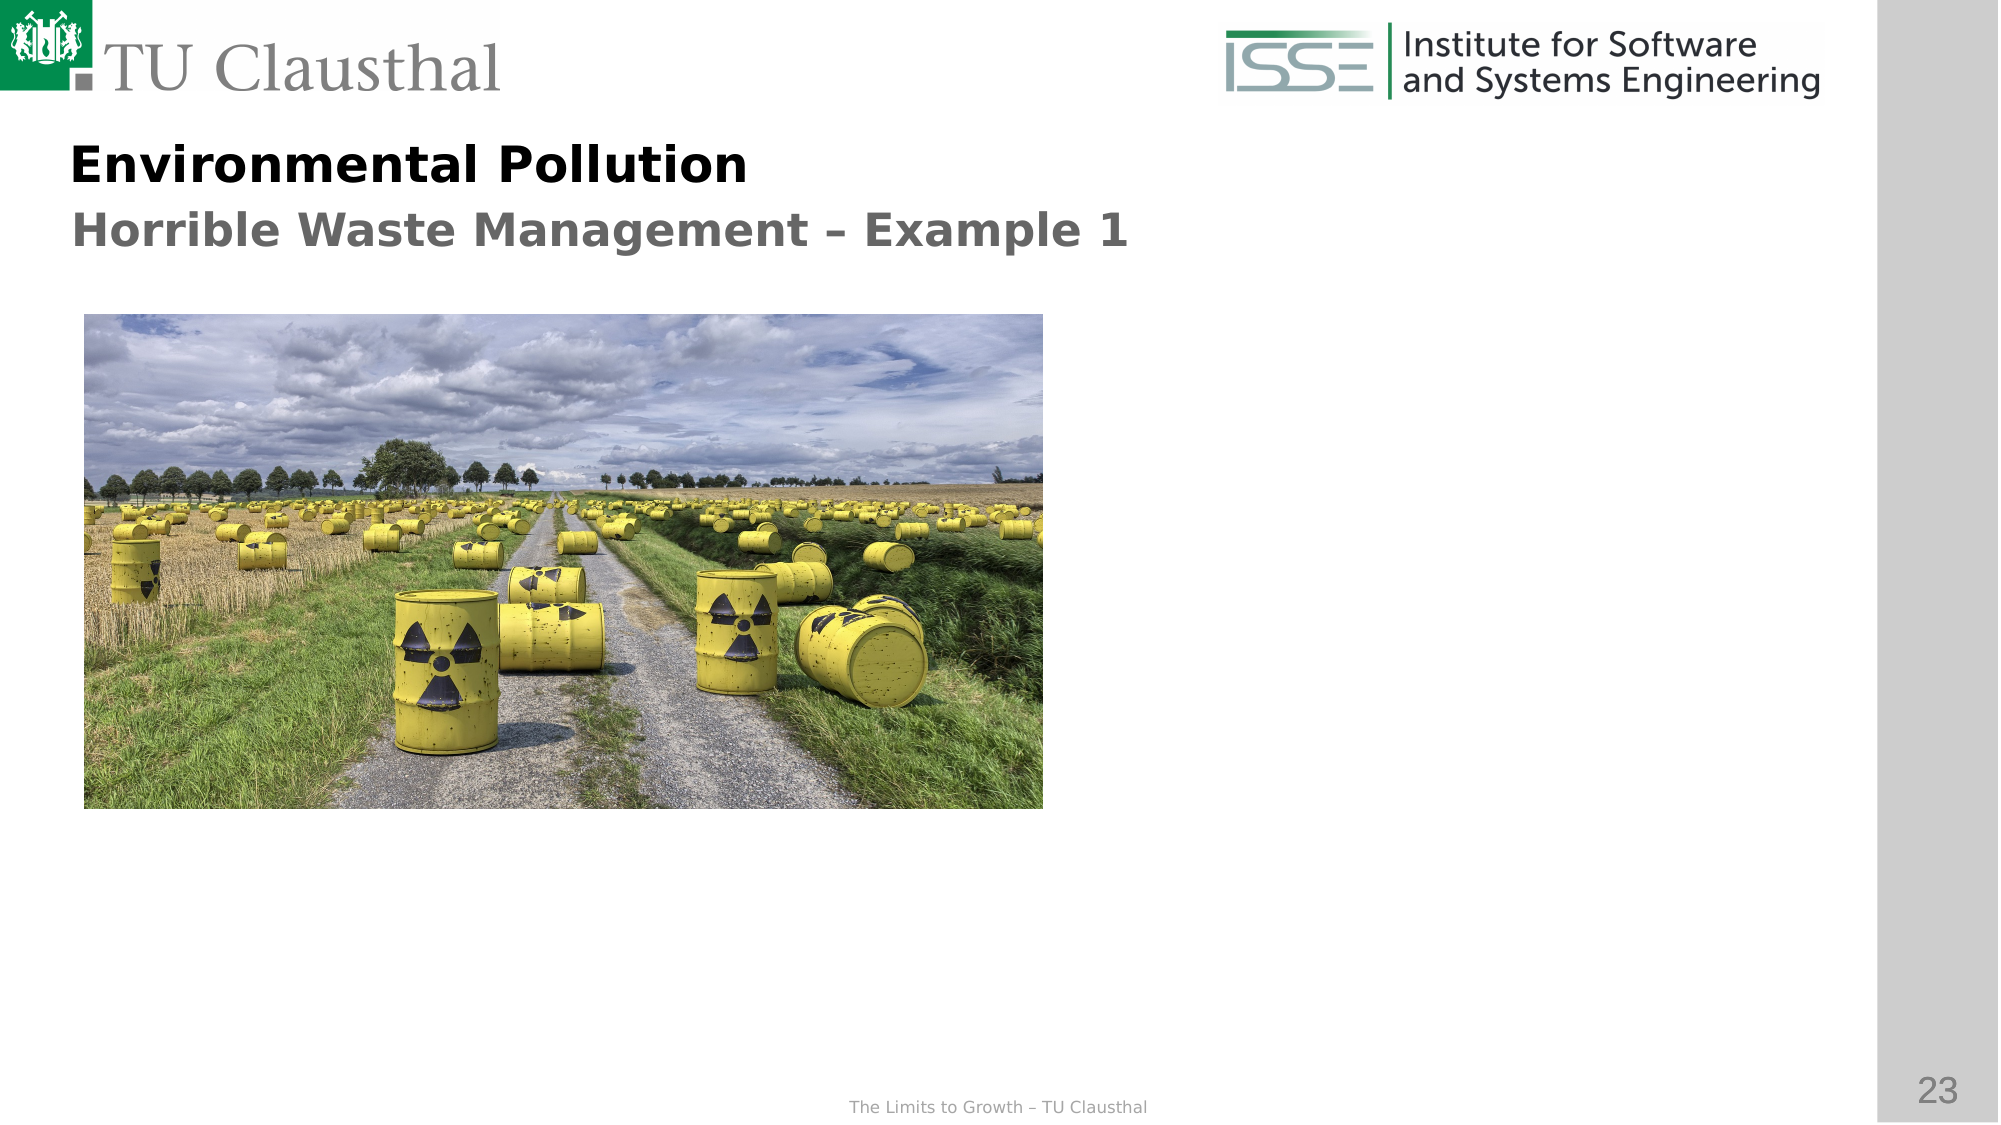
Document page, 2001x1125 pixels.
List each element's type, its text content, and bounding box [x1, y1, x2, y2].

picture [84, 314, 1043, 809]
text_box Horrible Waste Management – Example 1 [70, 188, 1769, 269]
picture [1218, 22, 1825, 106]
picture [0, 0, 500, 91]
text_box Environmental Pollution [55, 125, 1818, 207]
